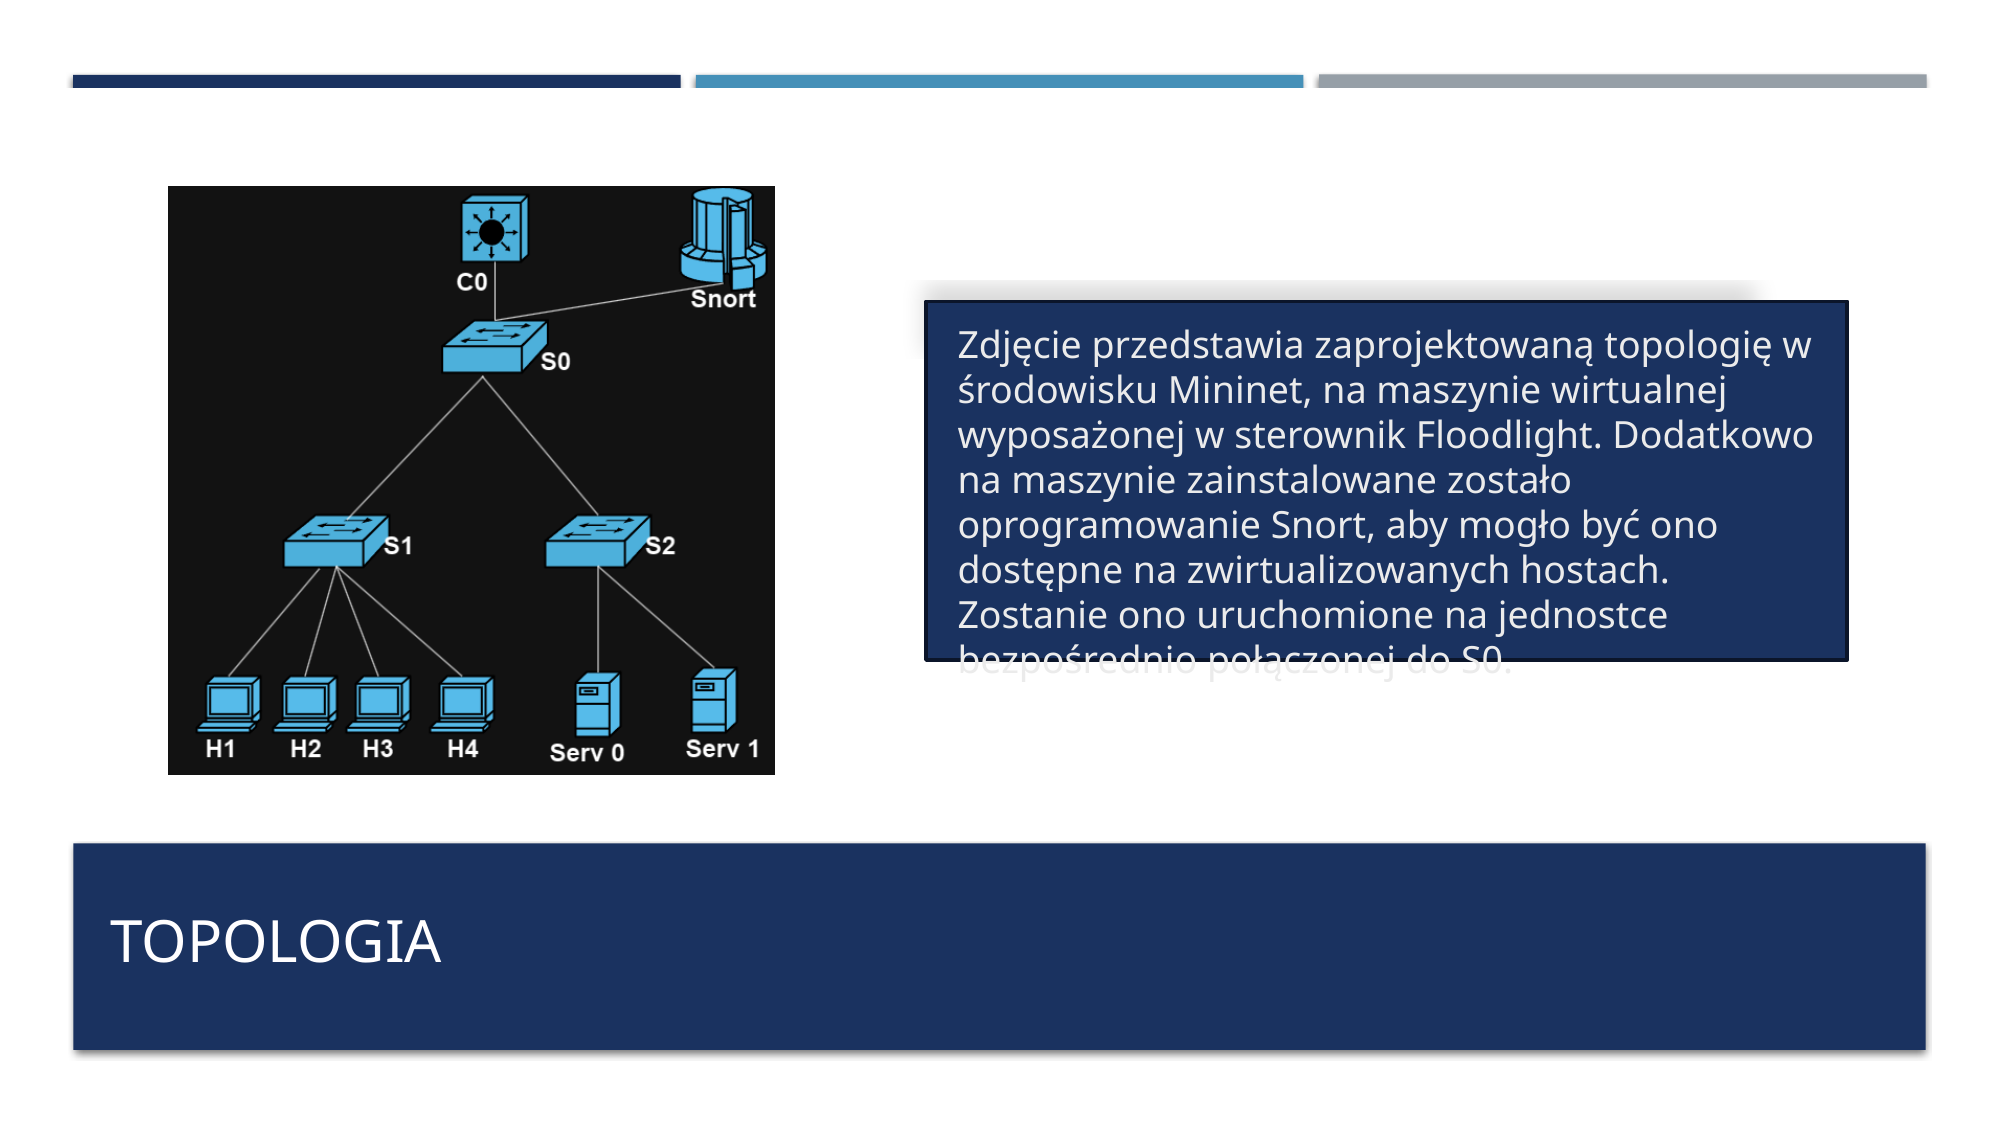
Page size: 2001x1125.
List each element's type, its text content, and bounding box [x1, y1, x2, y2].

picture [167, 185, 775, 776]
title Topologia [95, 863, 1905, 982]
text_box [0, 86, 2000, 1125]
text_box Zdjęcie przedstawia zaprojektowaną topologię w środowisku Mininet, na maszynie wirtualnej wyposażonej w sterownik Floodlight. Dodatkowo na maszynie zainstalowane zostało oprogramowanie Snort, aby mogło być ono dostępne na zwirtualizowanych hostach. Zostanie ono uruchomione na jednostce bezpośrednio połączonej do S0. [942, 313, 1831, 689]
text_box [924, 300, 1849, 662]
text_box [72, 842, 1927, 1051]
